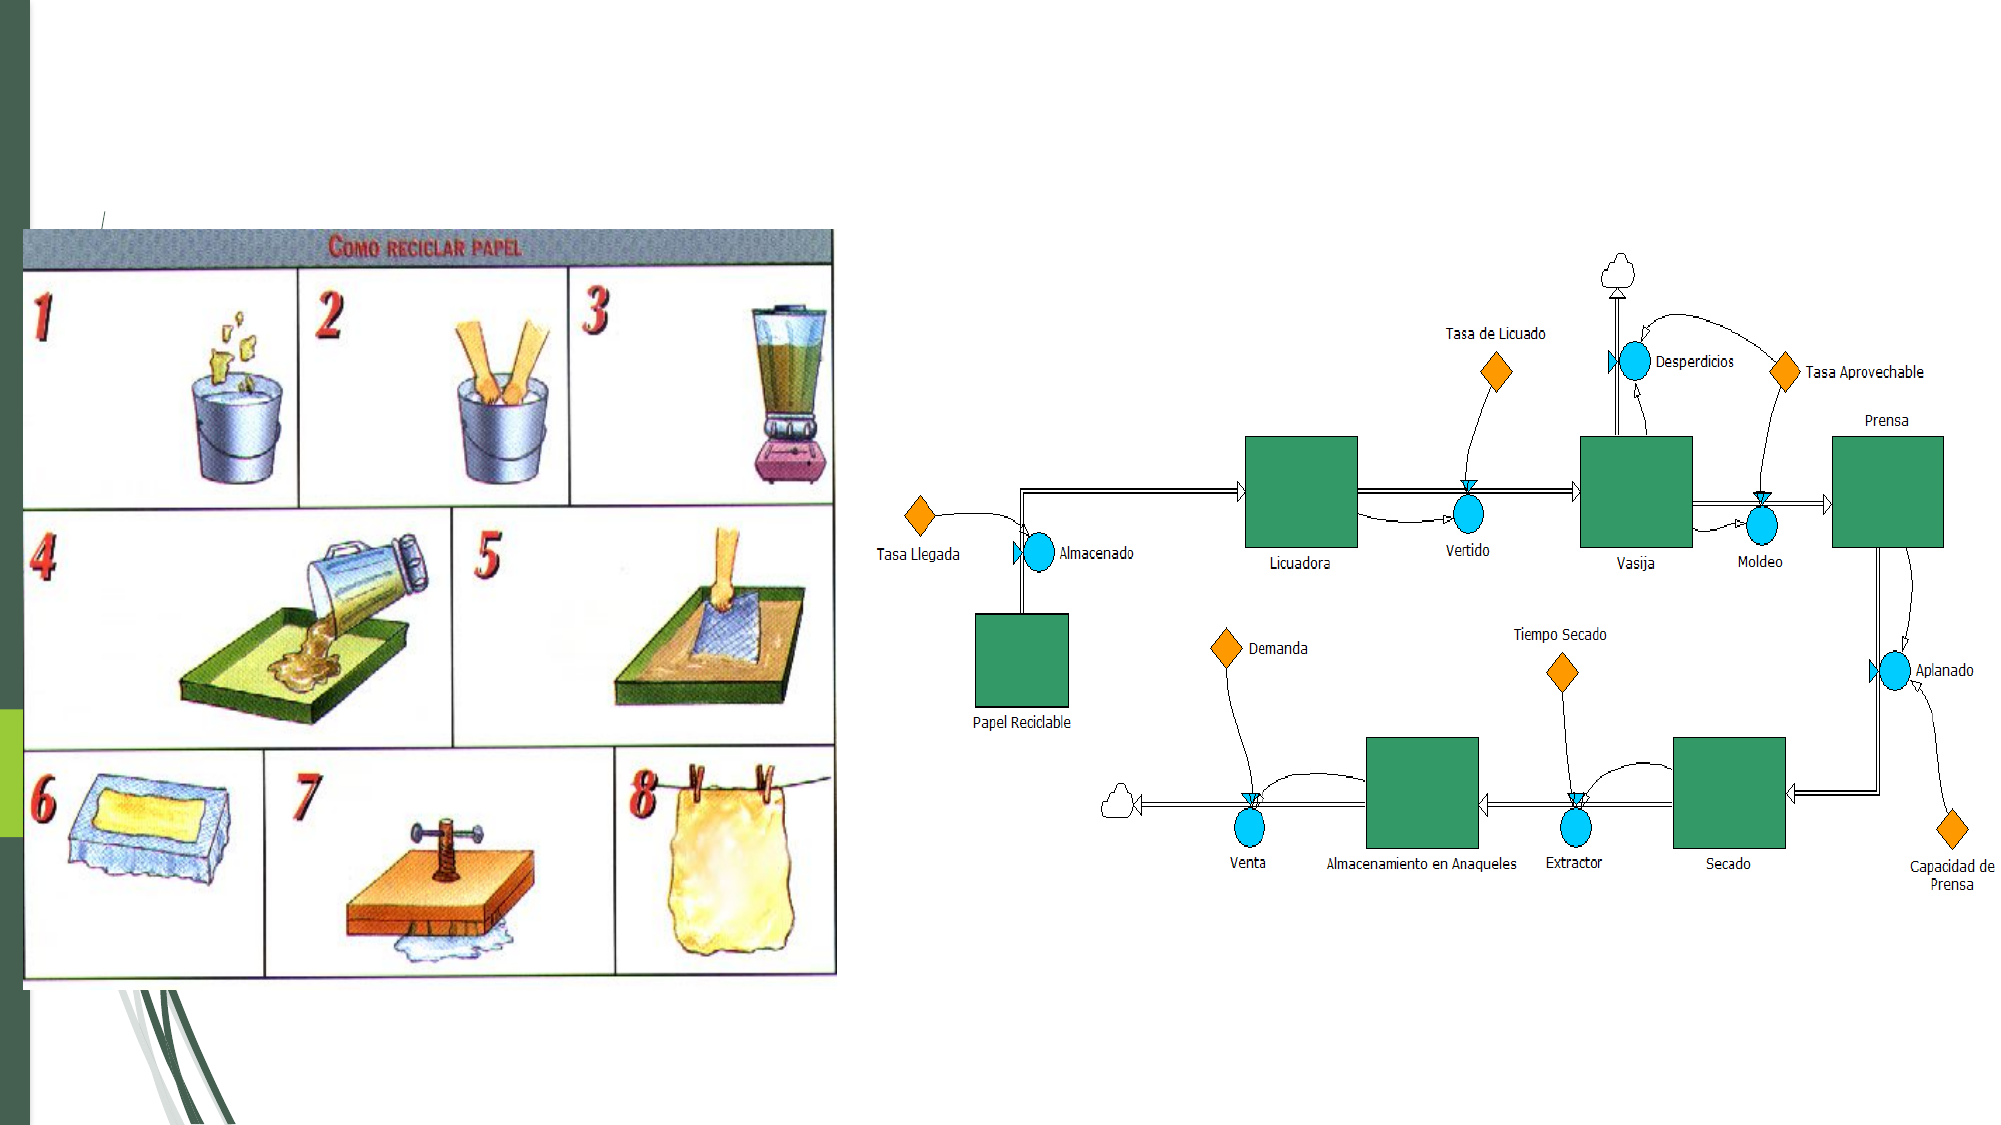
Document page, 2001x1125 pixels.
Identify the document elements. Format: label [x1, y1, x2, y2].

picture [860, 228, 2000, 898]
picture [23, 228, 838, 991]
